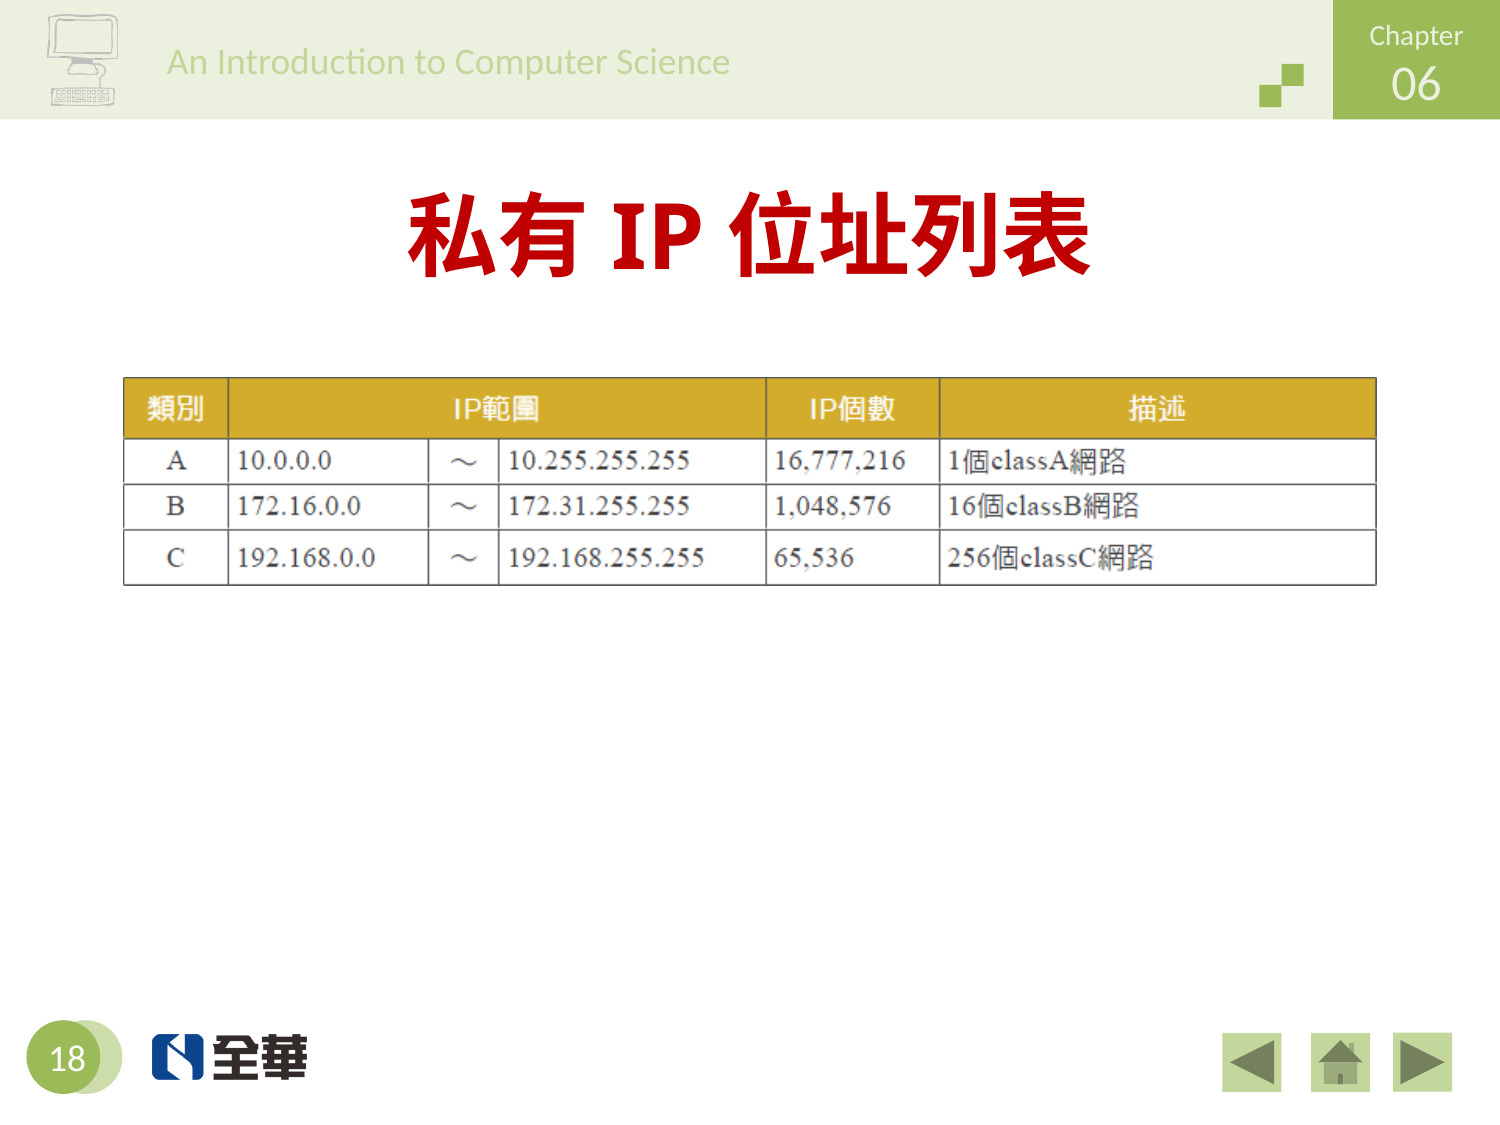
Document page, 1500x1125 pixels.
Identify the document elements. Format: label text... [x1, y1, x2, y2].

title 私有IP位址列表 [75, 138, 1425, 327]
picture [123, 377, 1377, 586]
picture [47, 14, 118, 106]
picture [152, 1034, 307, 1080]
